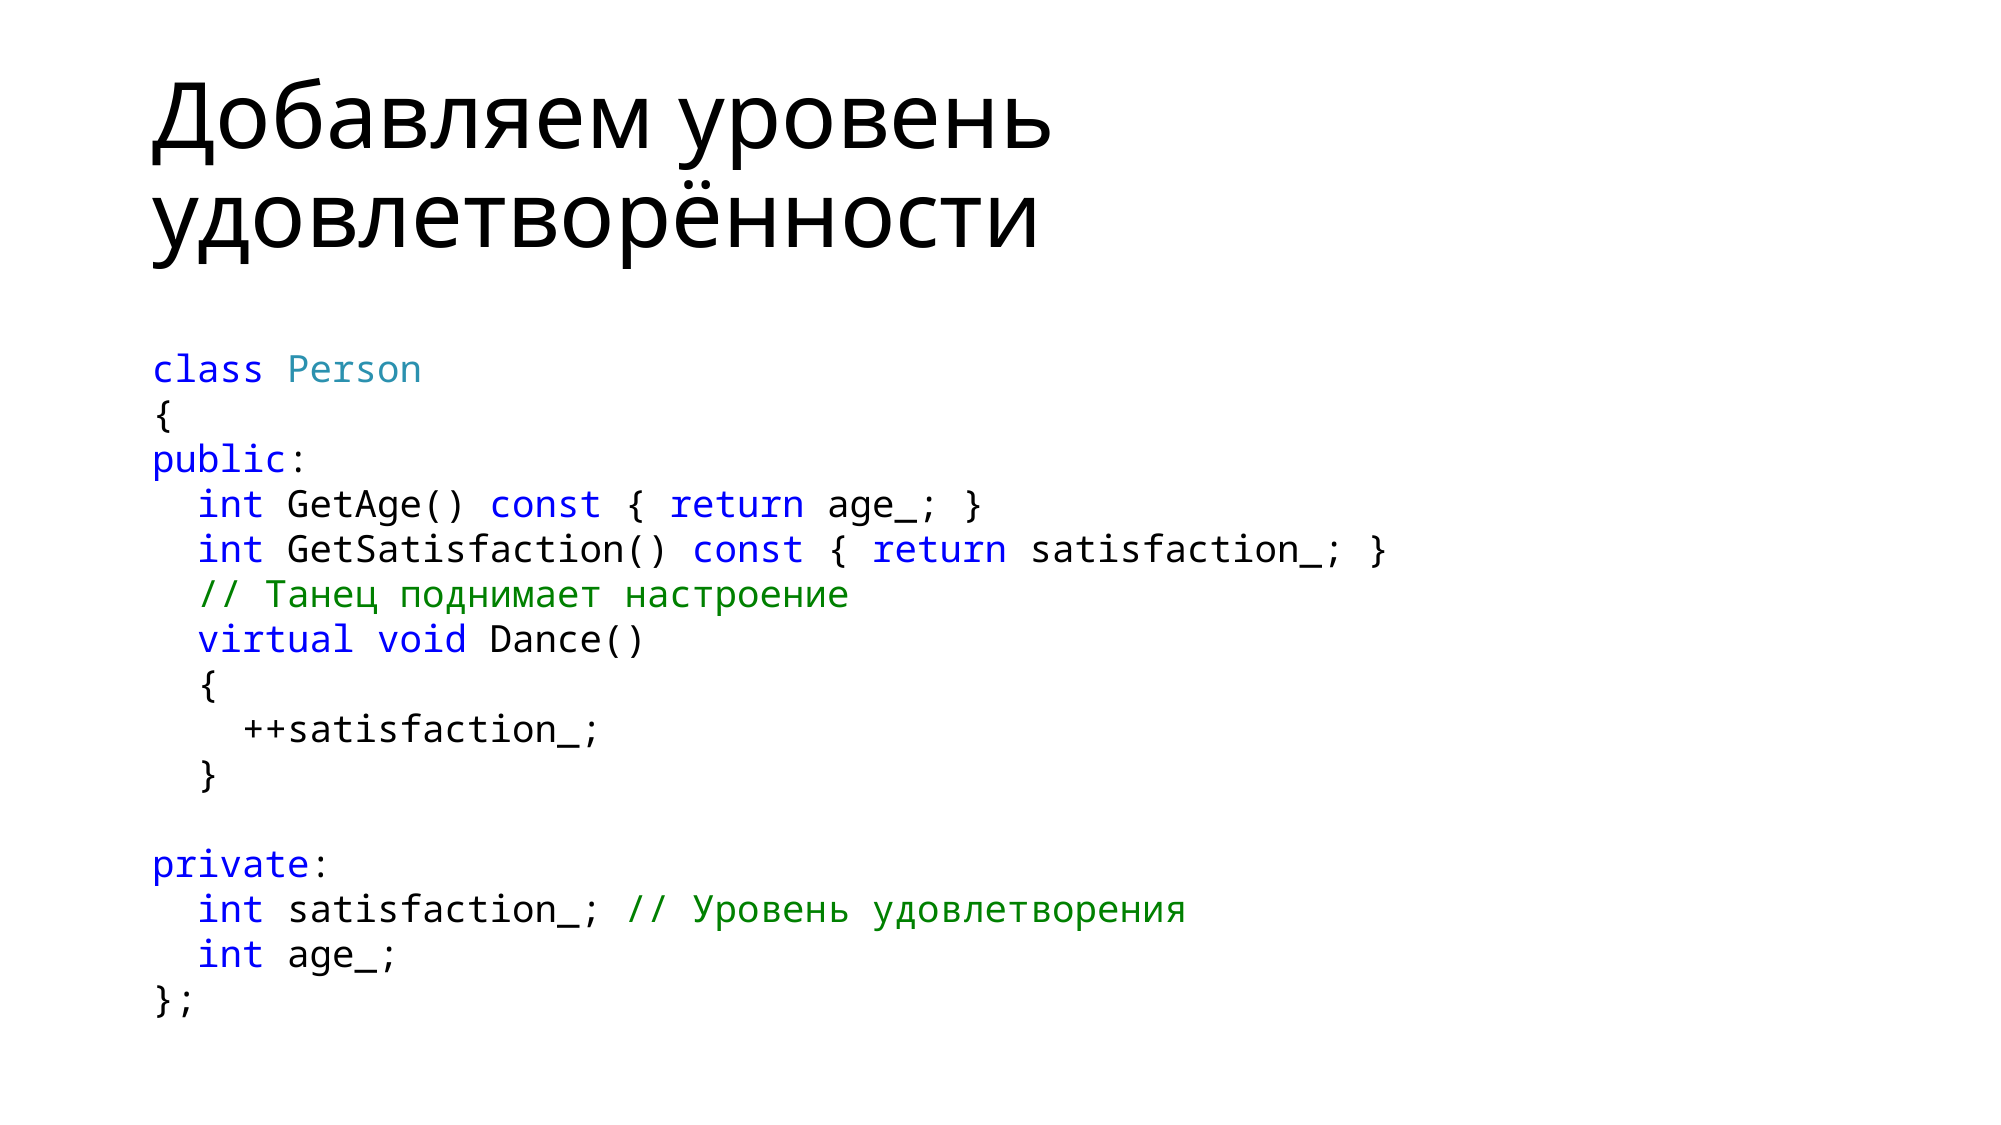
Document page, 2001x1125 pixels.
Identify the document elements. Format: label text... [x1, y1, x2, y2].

title Добавляем уровень удовлетворённости [137, 59, 1863, 278]
text_box class Person { public: int GetAge() const { return age_; } int GetSatisfaction() const { return satisfaction_; } // Танец поднимает настроение virtual void Dance() { ++satisfaction_; } private: int satisfaction_; // Уровень удовлетворения int age_; }; [137, 338, 1709, 1028]
